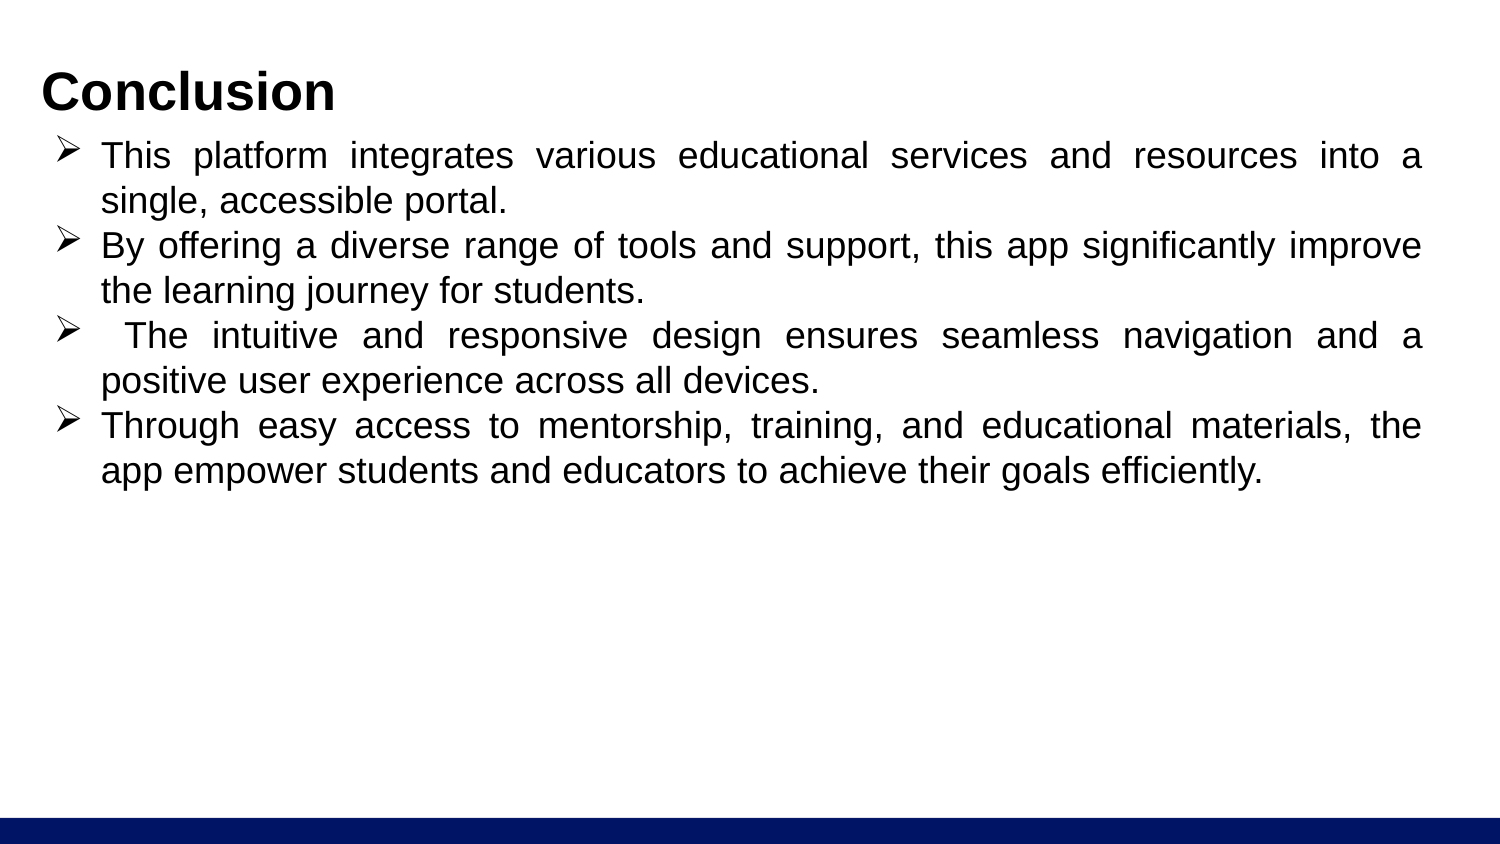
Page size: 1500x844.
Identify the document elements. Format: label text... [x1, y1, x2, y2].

text_box This platform integrates various educational services and resources into a single, accessible portal. By offering a diverse range of tools and support, this app significantly improve the learning journey for students. The intuitive and responsive design ensures seamless navigation and a positive user experience across all devices. Through easy access to mentorship, training, and educational materials, the app empower students and educators to achieve their goals efficiently. [39, 123, 1438, 499]
picture [0, 817, 1500, 844]
title Conclusion [39, 54, 340, 123]
